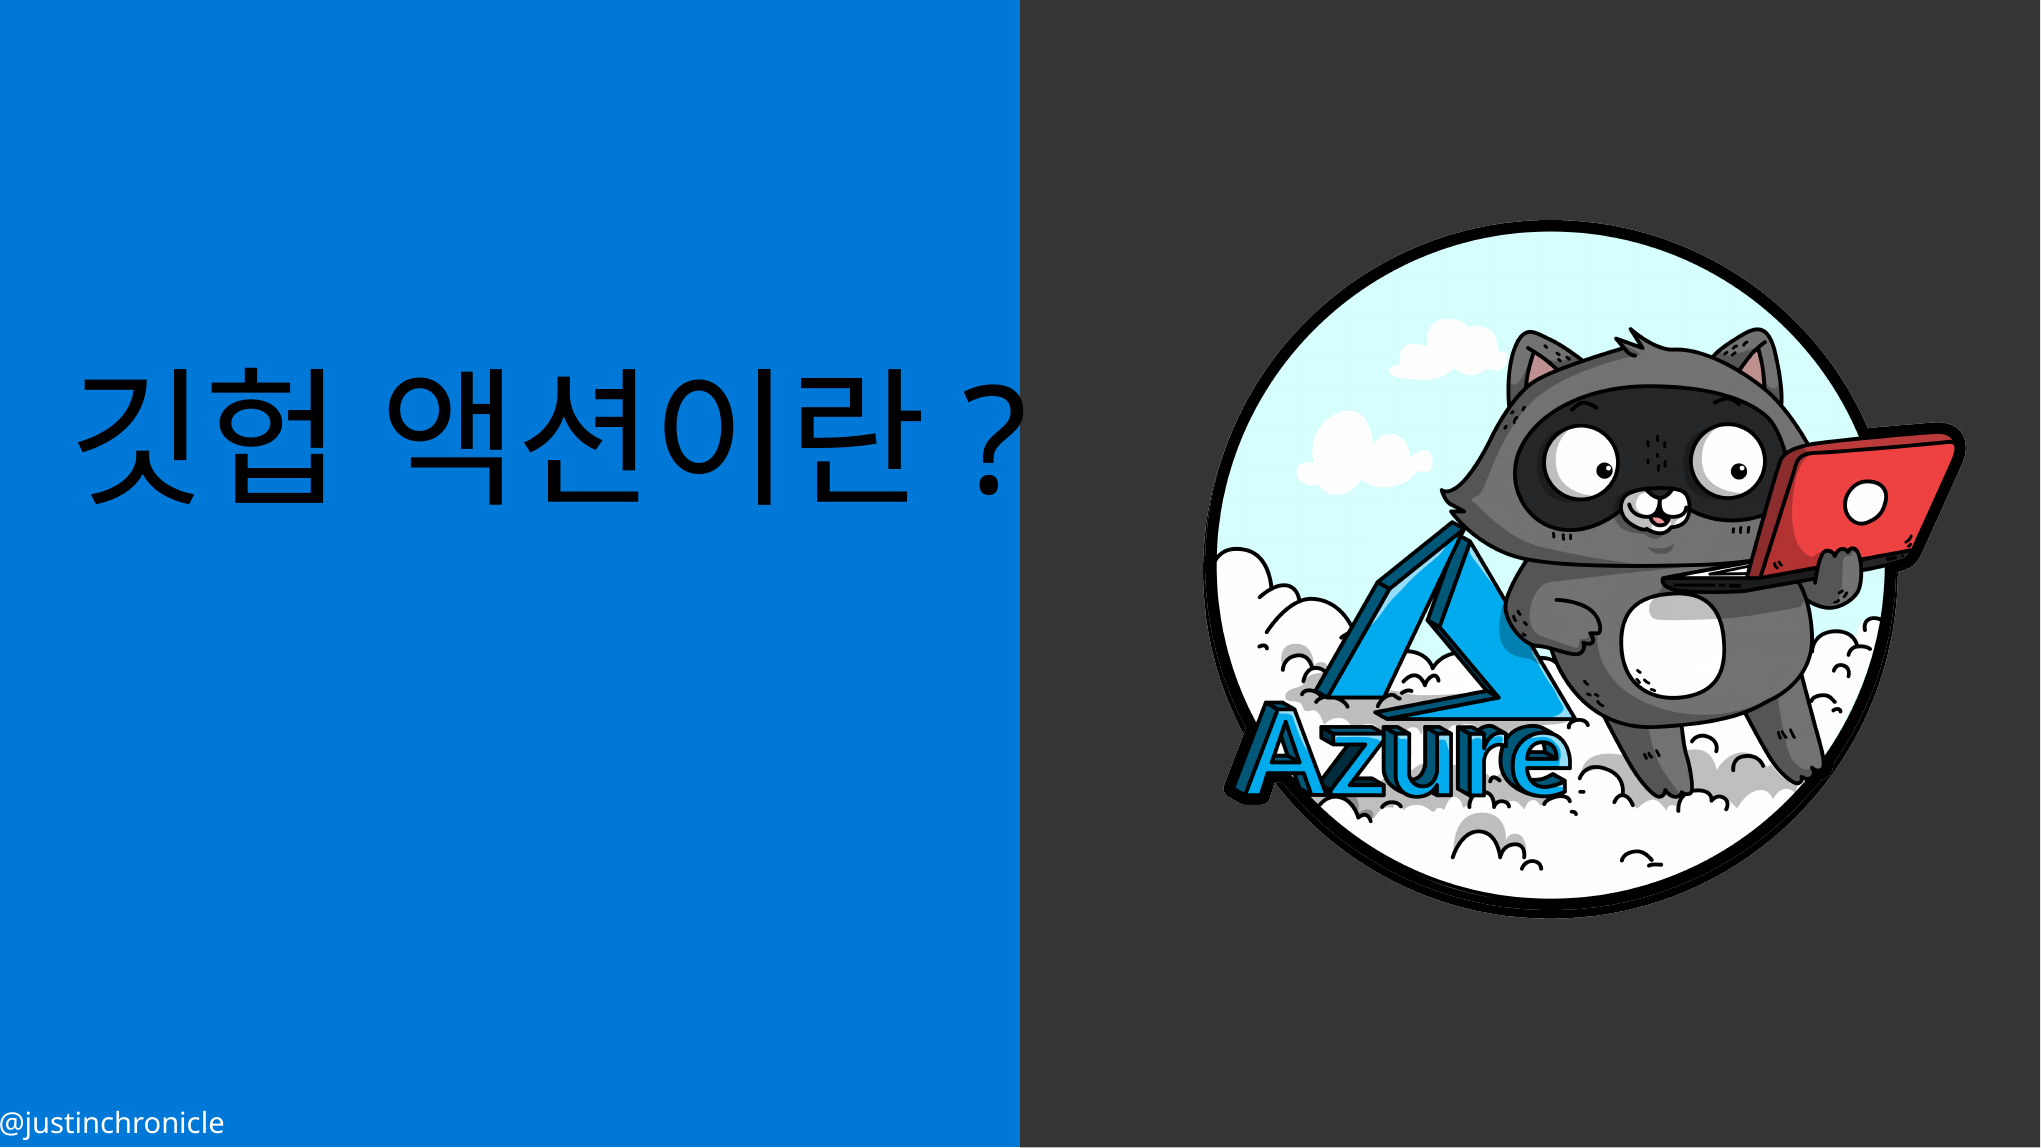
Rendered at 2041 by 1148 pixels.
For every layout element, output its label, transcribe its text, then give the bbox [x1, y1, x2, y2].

title 깃헙 액션이란? [45, 348, 970, 548]
picture [1134, 220, 1989, 946]
